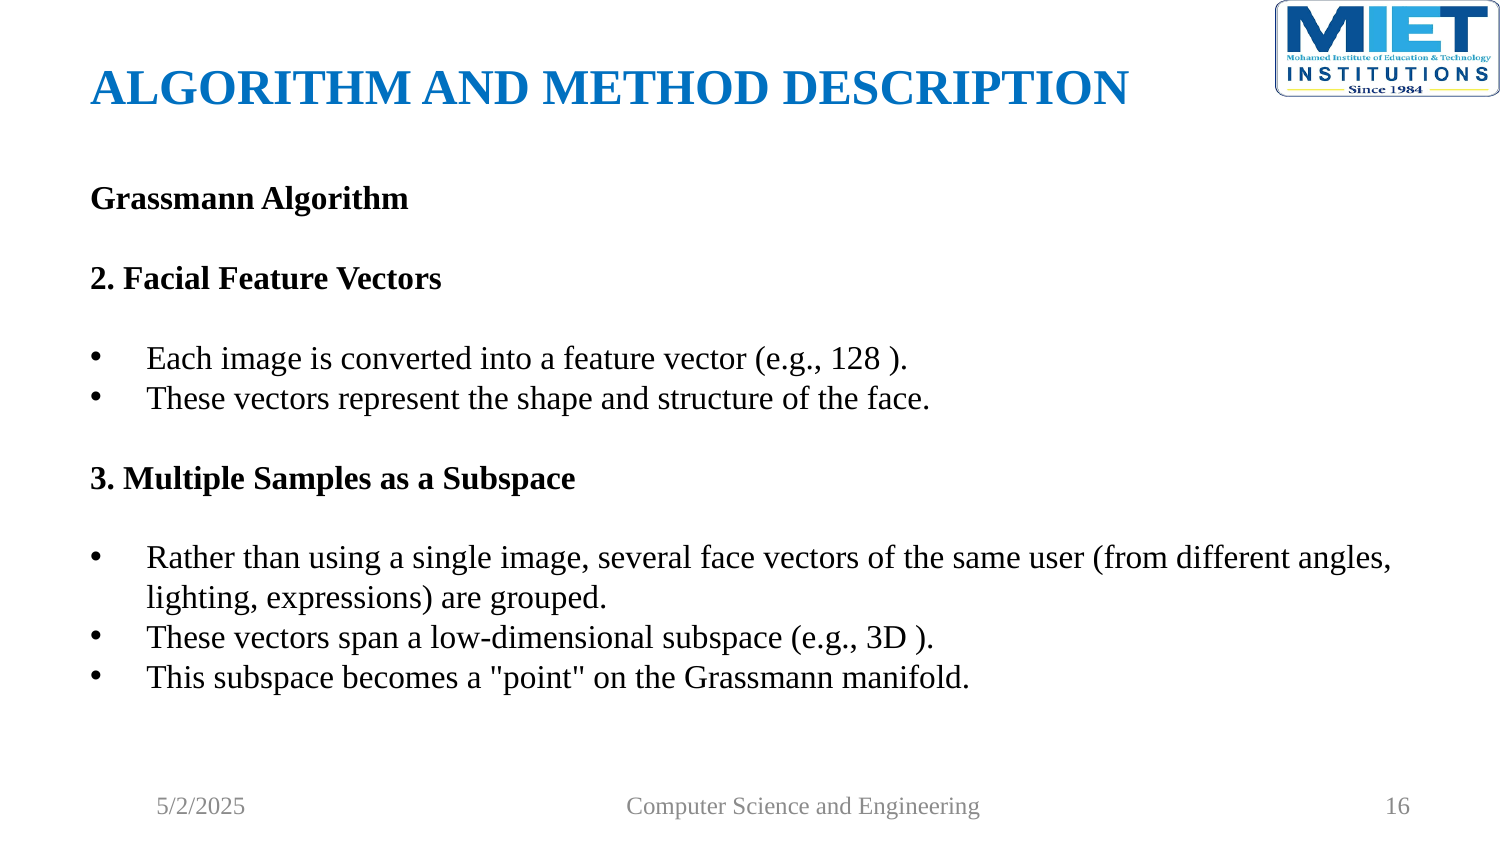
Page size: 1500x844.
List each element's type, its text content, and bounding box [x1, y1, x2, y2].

footer 5/2/2025 Computer Science and Engineering [0, 782, 1150, 828]
picture [1274, 0, 1500, 97]
slide_number 16 [1150, 782, 1425, 828]
title ALGORITHM AND METHOD DESCRIPTION [75, 33, 1425, 135]
list Grassmann Algorithm 2. Facial Feature Vectors Each image is converted into a feature vector (e.g., 128 ). These vectors represent the shape and structure of the face. 3. Multiple Samples as a Subspace Rather than using a single image, several face vectors of the same user (from different angles, lighting, expressions) are grouped. These vectors span a low-dimensional subspace (e.g., 3D ). This subspace becomes a "point" on the Grassmann manifold. [75, 168, 1425, 769]
